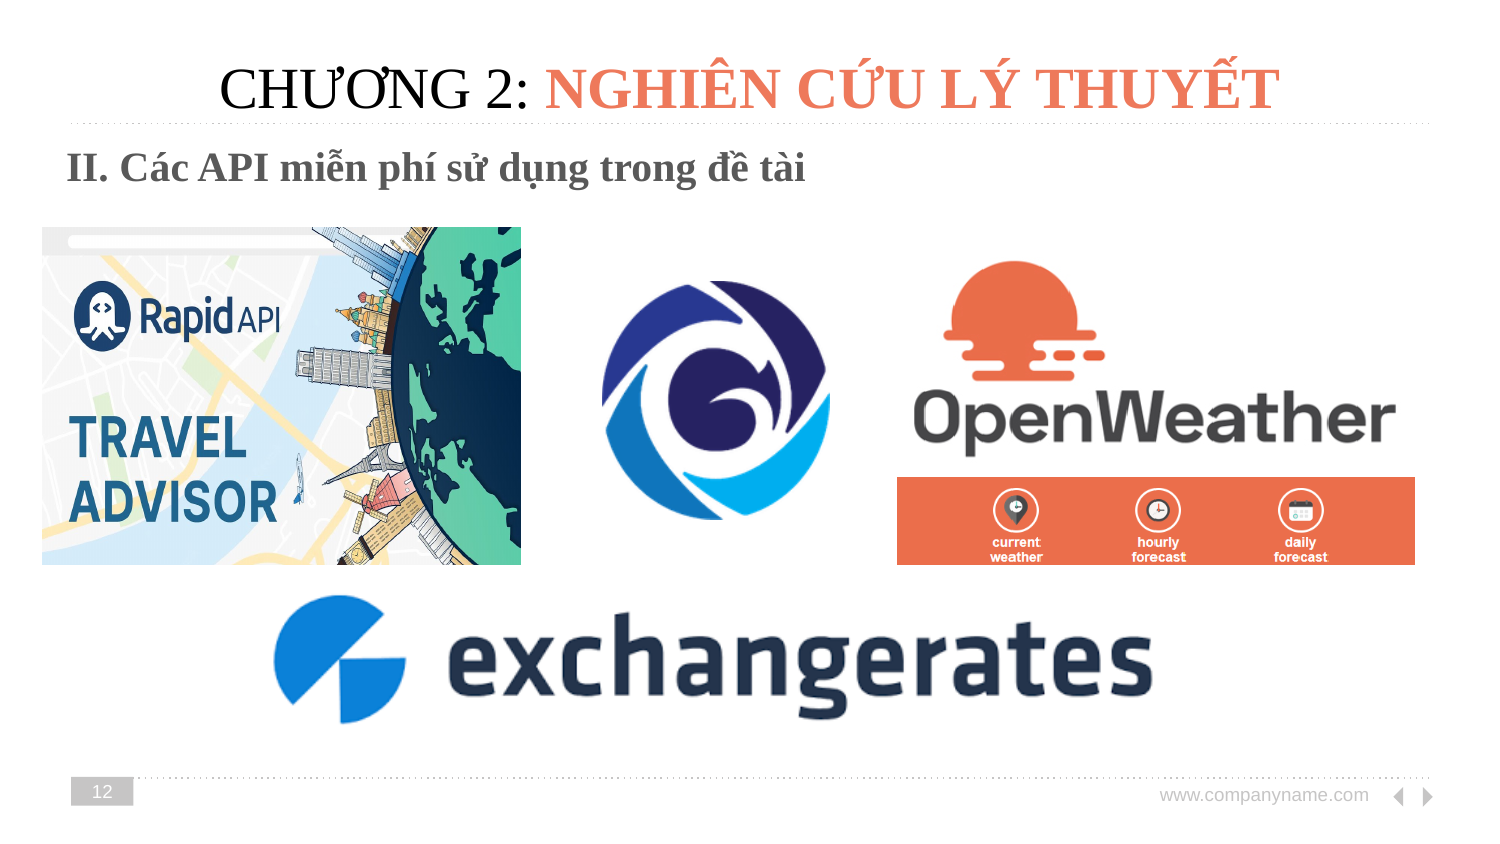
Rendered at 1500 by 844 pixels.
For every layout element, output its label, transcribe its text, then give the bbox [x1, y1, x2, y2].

title CHƯƠNG 2: NGHIÊN CỨU LÝ THUYẾT [51, 35, 1449, 128]
picture [268, 590, 1162, 729]
picture [42, 227, 522, 565]
text_box II. Các API miễn phí sử dụng trong đề tài [51, 128, 1449, 201]
picture [897, 219, 1415, 565]
picture [602, 281, 831, 520]
slide_number 12 [71, 776, 134, 806]
